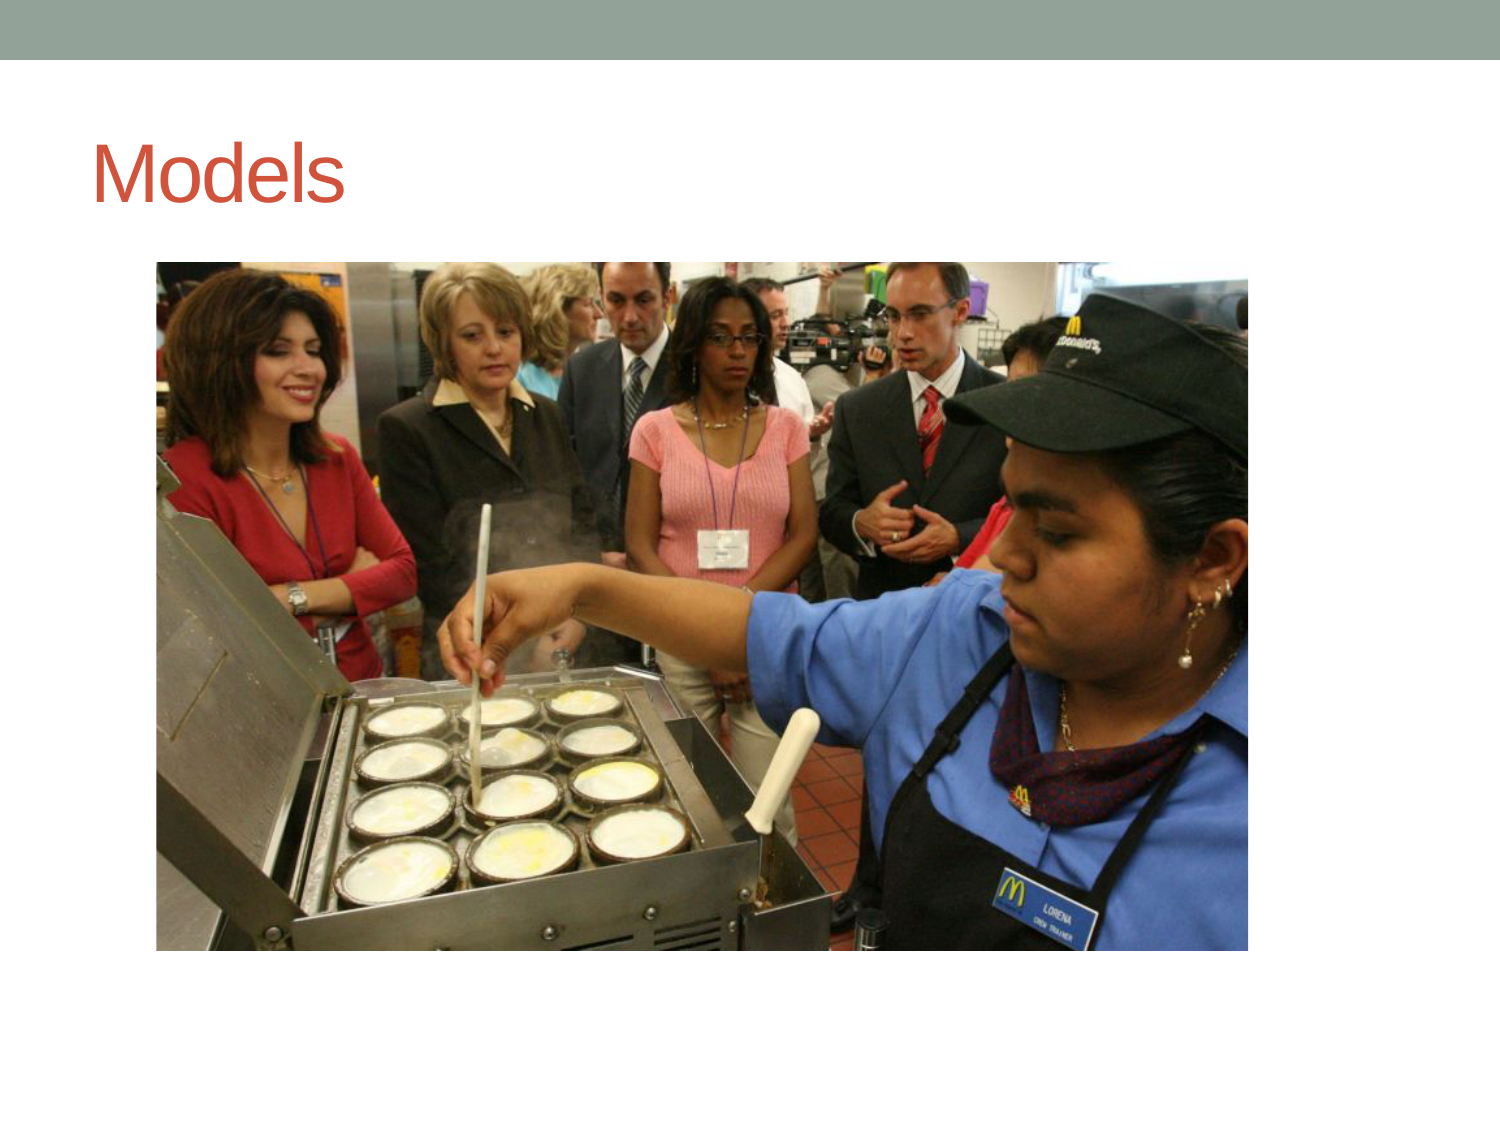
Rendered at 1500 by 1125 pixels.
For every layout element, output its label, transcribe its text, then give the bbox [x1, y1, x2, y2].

title Models [75, 87, 1425, 250]
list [156, 262, 1249, 951]
